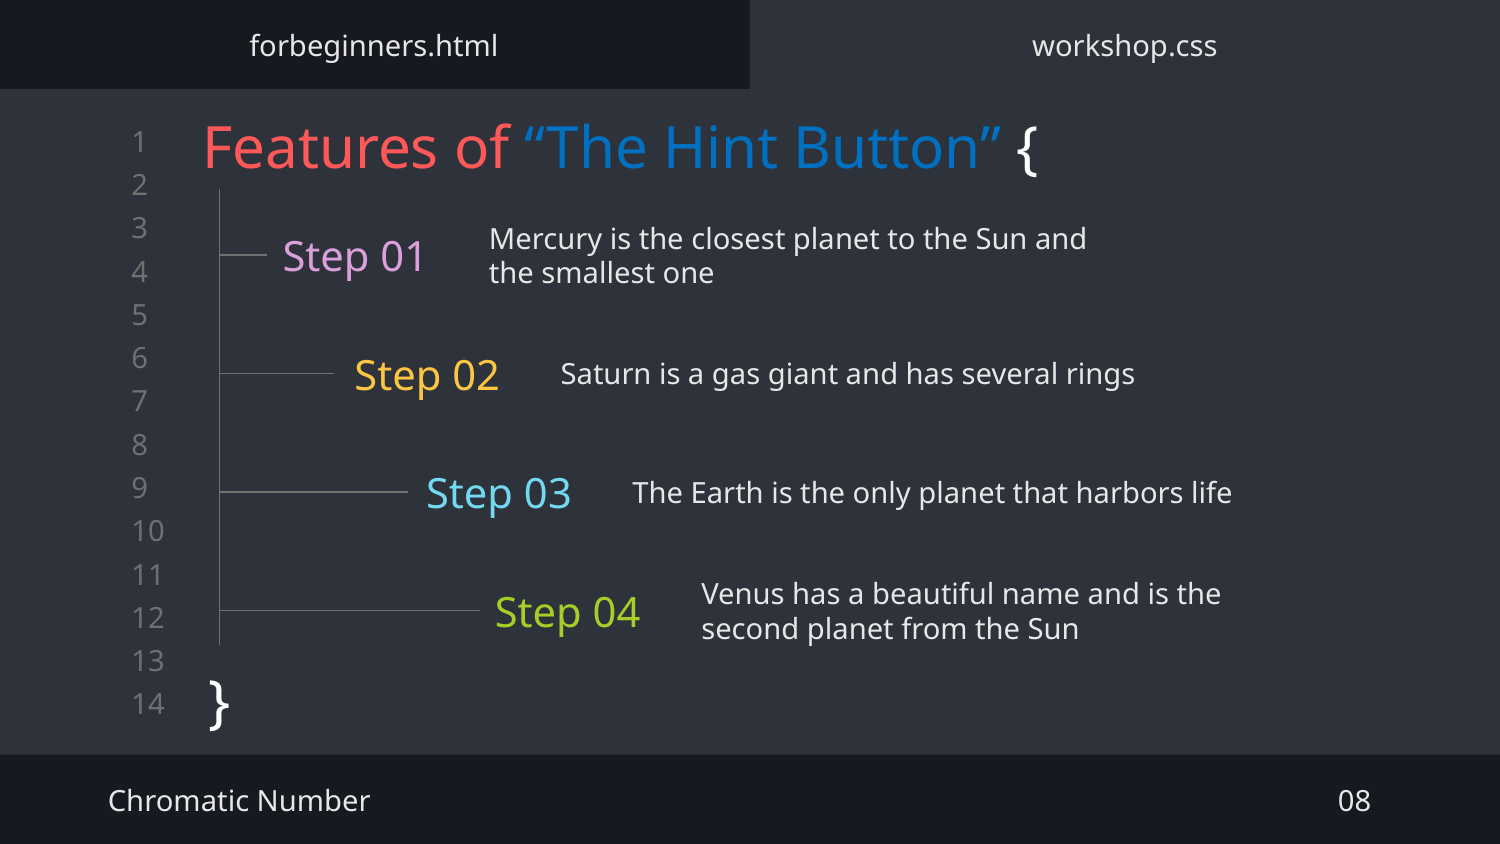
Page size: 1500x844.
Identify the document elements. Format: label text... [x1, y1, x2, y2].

text_box } [177, 648, 261, 749]
text_box [224, 483, 229, 491]
text_box [210, 483, 215, 501]
text_box Step 03 [410, 443, 617, 540]
text_box Step 04 [479, 562, 686, 659]
text_box [210, 602, 215, 619]
text_box [210, 365, 215, 382]
subtitle forbeginners.html [0, 15, 749, 74]
text_box Step 02 [339, 325, 545, 422]
text_box Venus has a beautiful name and is the second planet from the Sun [686, 562, 1340, 659]
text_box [220, 493, 229, 502]
subtitle workshop.css [750, 15, 1500, 74]
text_box Step 01 [267, 206, 473, 303]
text_box Saturn is a gas giant and has several rings [545, 325, 1199, 422]
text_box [220, 611, 229, 620]
text_box Chromatic Number 08 [93, 770, 1433, 829]
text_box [220, 374, 229, 383]
text_box The Earth is the only planet that harbors life [617, 443, 1271, 540]
text_box Mercury is the closest planet to the Sun and the smallest one [473, 206, 1127, 303]
title Features of “The Hint Button” { [187, 95, 1384, 185]
